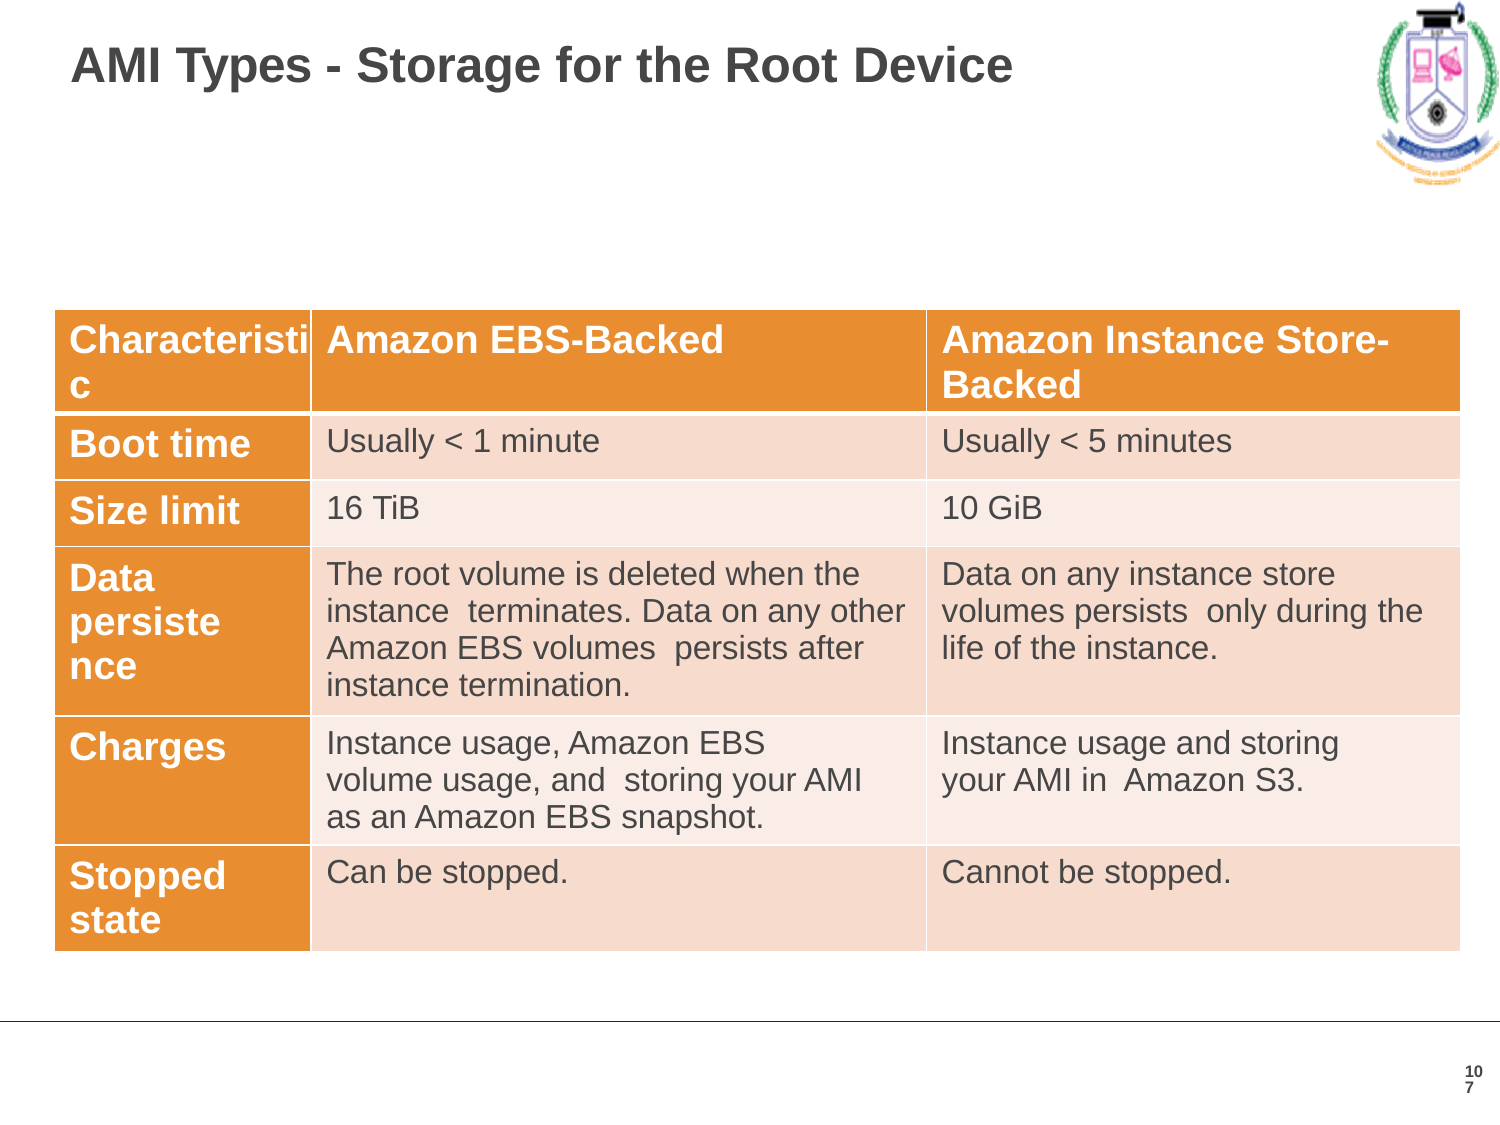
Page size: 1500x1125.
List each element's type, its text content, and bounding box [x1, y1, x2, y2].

table_cell Stopped state [55, 846, 310, 951]
table_cell Size limit [55, 481, 310, 546]
table_header Characteristic [55, 310, 310, 411]
table_cell Instance usage and storing your AMI in Amazon S3. [927, 717, 1460, 844]
table_cell 16 TiB [312, 481, 926, 546]
table_header Amazon EBS-Backed [312, 310, 926, 411]
table_cell Can be stopped. [312, 846, 926, 951]
table_cell Charges [55, 717, 310, 844]
title AMI Types - Storage for the Root Device [68, 30, 1021, 221]
table_cell Cannot be stopped. [927, 846, 1460, 951]
slide_number 107 [1458, 1060, 1490, 1125]
table_cell Instance usage, Amazon EBS volume usage, and storing your AMI as an Amazon EBS snapshot. [312, 717, 926, 844]
table_header Amazon Instance Store-Backed [927, 310, 1460, 411]
table_cell Usually < 5 minutes [927, 416, 1460, 479]
table_cell Boot time [55, 416, 310, 479]
table_cell Data persistence [55, 547, 310, 715]
table_cell Data on any instance store volumes persists only during the life of the instance. [927, 547, 1460, 715]
picture [1362, 0, 1500, 203]
table_cell The root volume is deleted when the instance terminates. Data on any other Amazon EBS volumes persists after instance termination. [312, 547, 926, 715]
table_cell 10 GiB [927, 481, 1460, 546]
table_cell Usually < 1 minute [312, 416, 926, 479]
